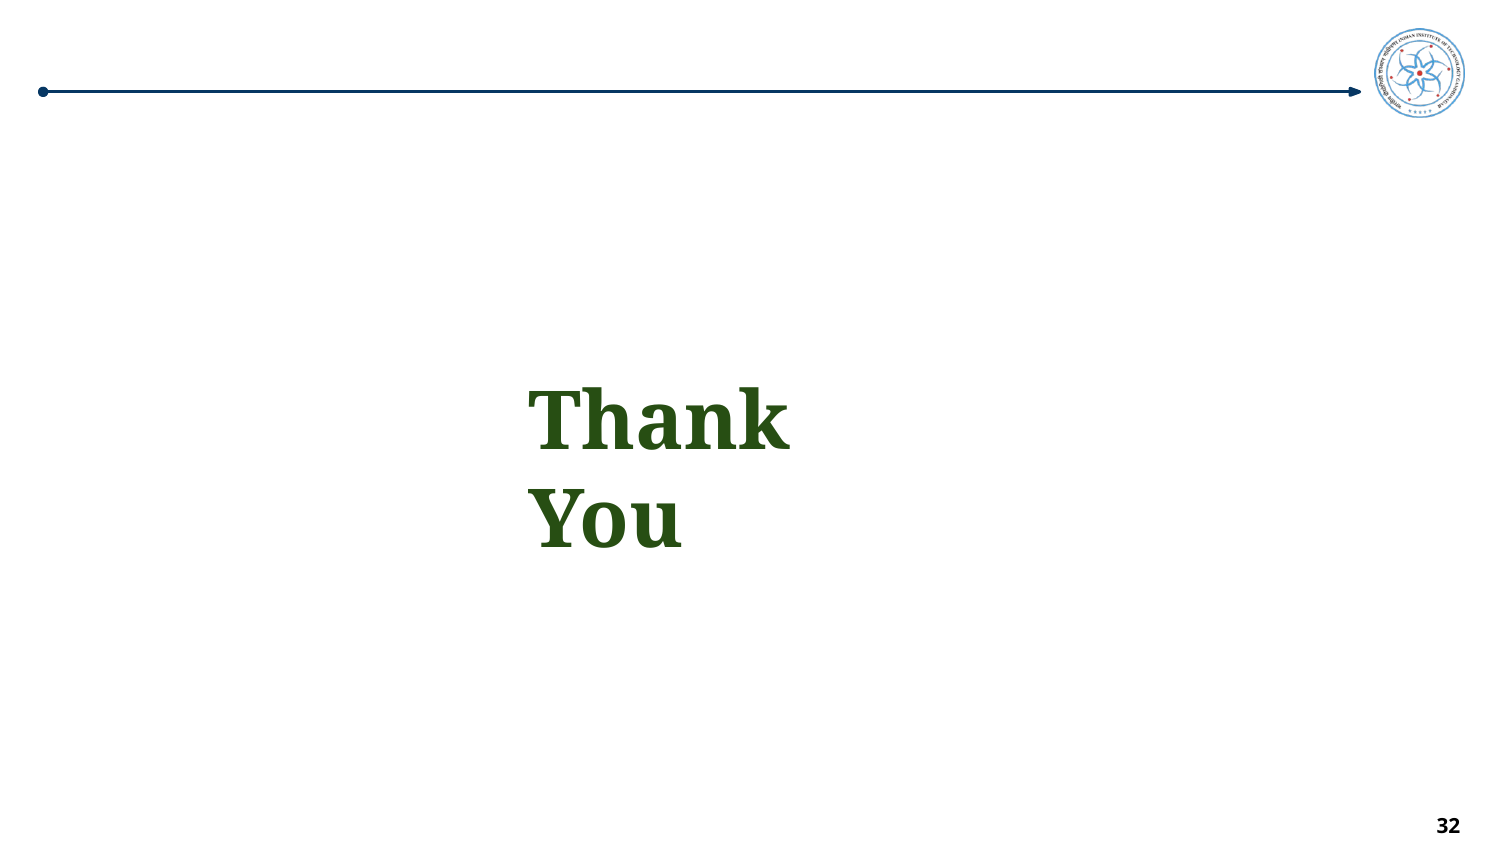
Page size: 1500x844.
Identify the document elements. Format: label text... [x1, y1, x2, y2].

picture [1374, 28, 1465, 118]
slide_number ‹#› [1430, 812, 1469, 844]
title Thank You [526, 366, 948, 564]
